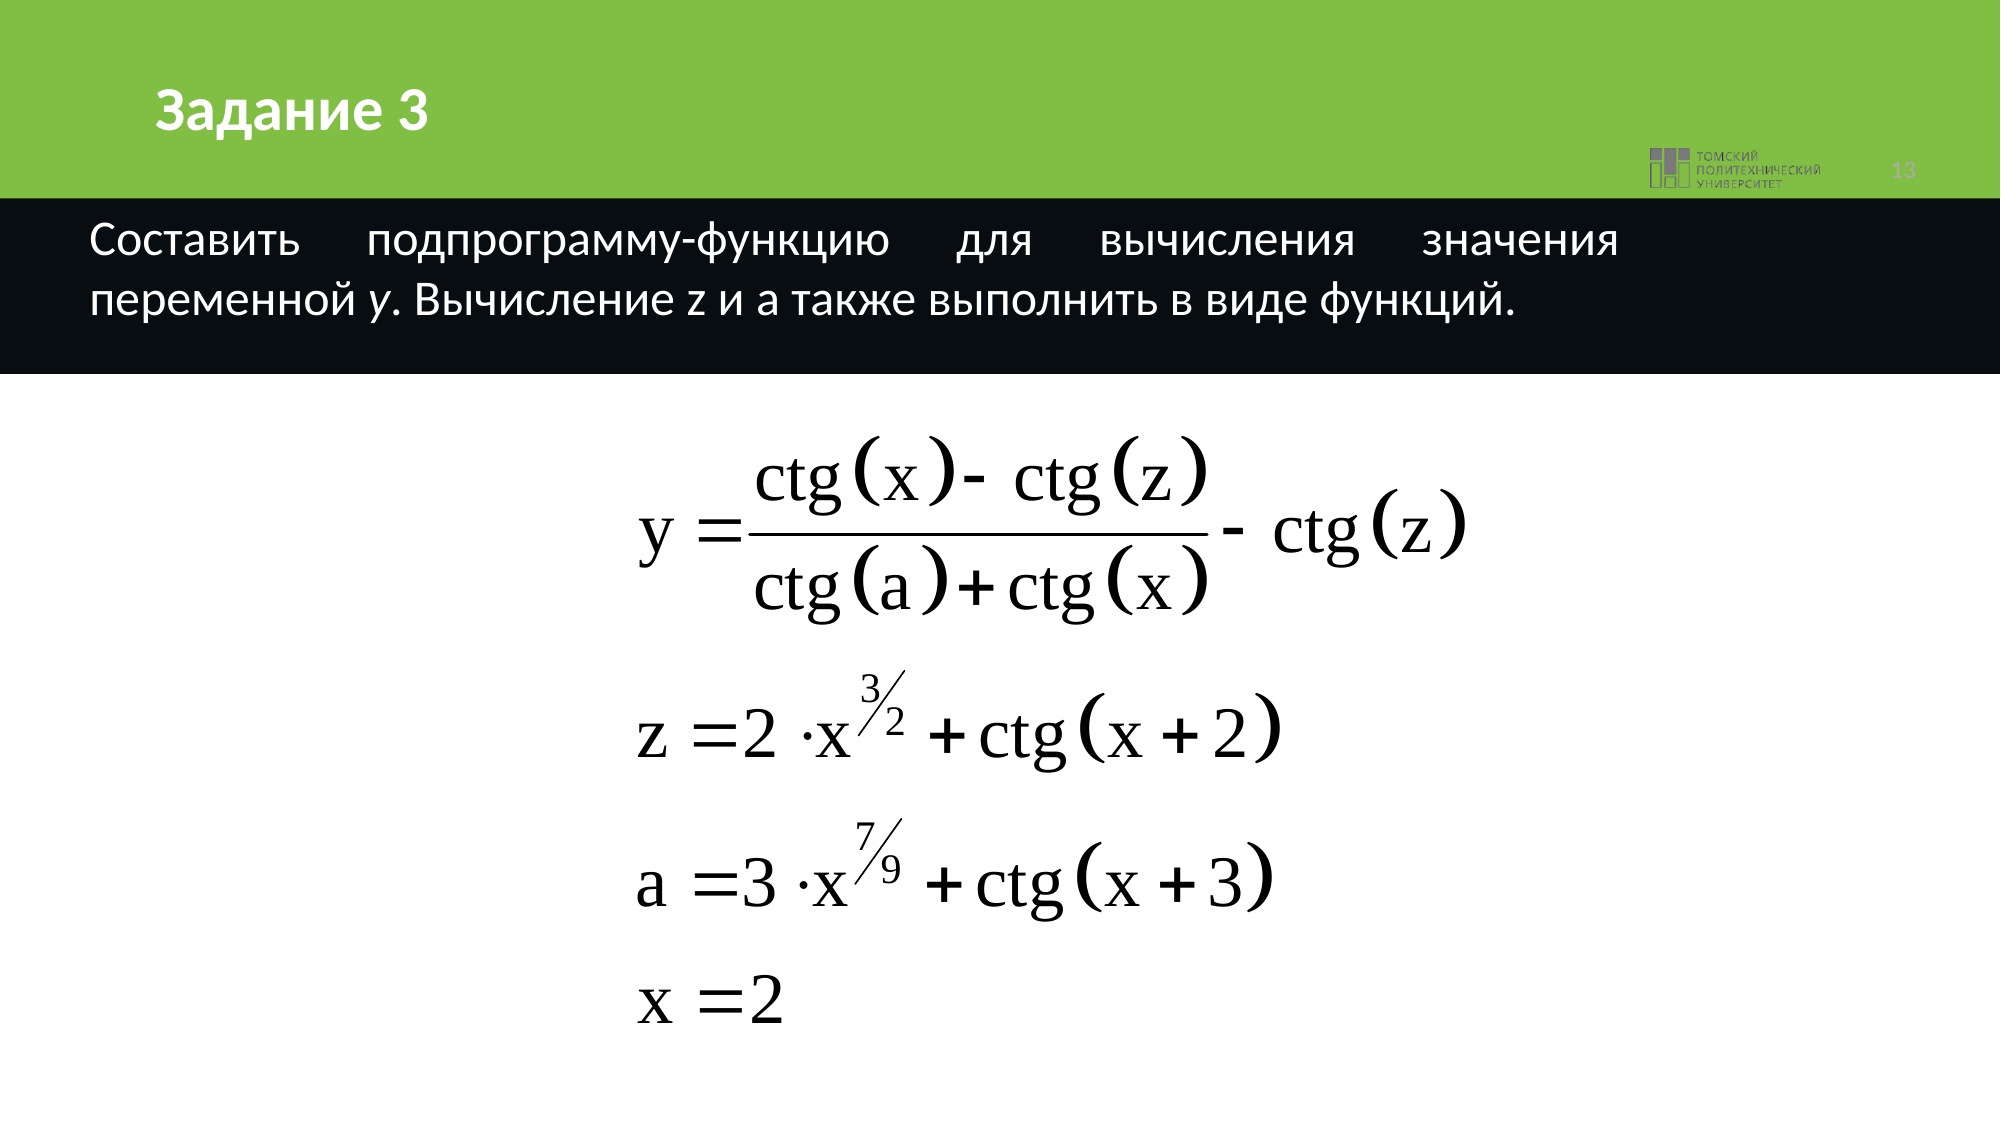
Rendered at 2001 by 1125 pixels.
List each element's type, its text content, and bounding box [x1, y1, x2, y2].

text_box [0, 0, 2000, 199]
picture [1650, 148, 1820, 188]
text_box 13 [1862, 138, 1932, 199]
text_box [625, 421, 1475, 1041]
text_box [0, 373, 2000, 1125]
title Задание 3 [140, 45, 1361, 176]
text_box Составить подпрограмму-функцию для вычисления значения переменной y. Вычисление z и a также выполнить в виде функций. [74, 198, 1636, 334]
